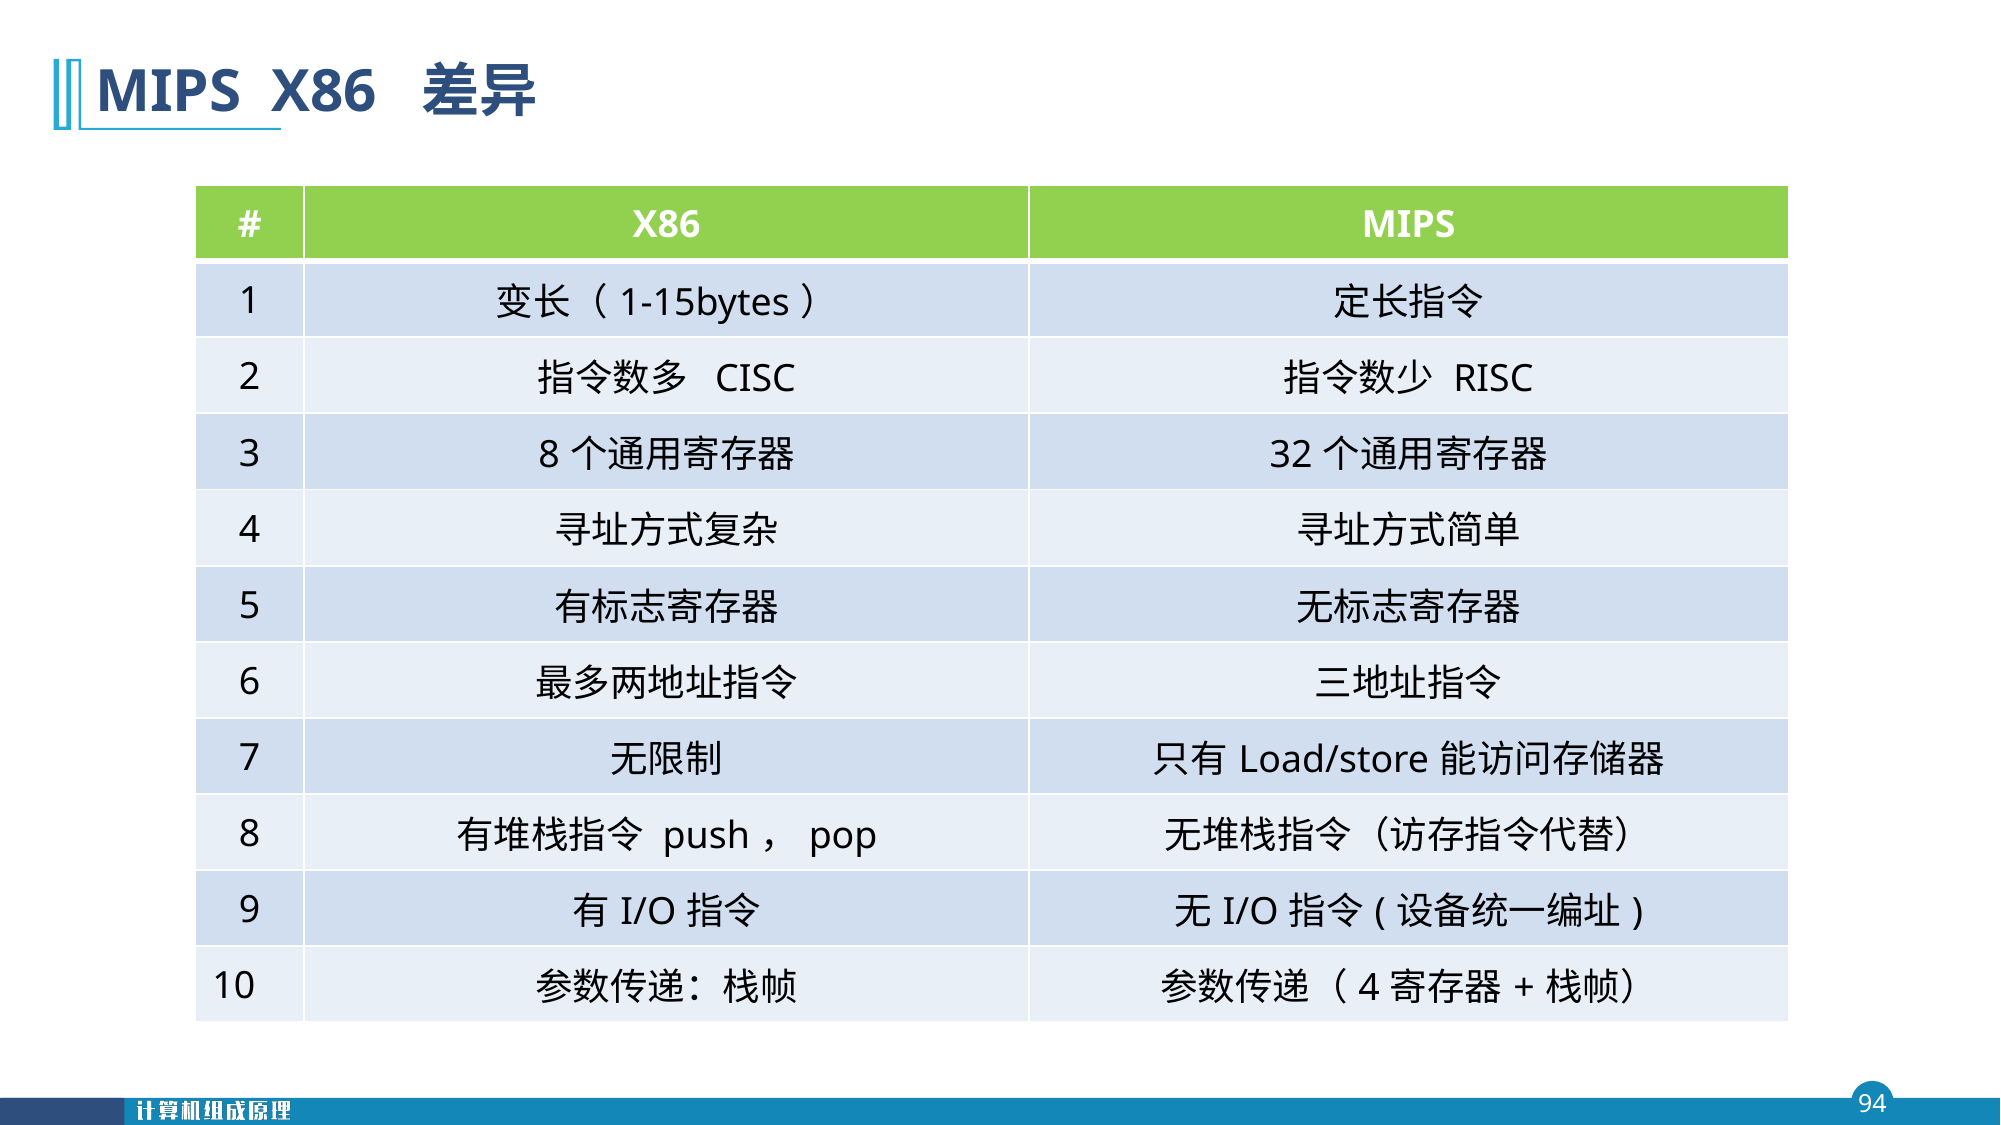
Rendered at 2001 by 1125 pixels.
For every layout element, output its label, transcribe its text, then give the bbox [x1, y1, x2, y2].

table_cell 三地址指令 [1030, 643, 1788, 717]
table_cell 参数传递：栈帧 [305, 947, 1028, 1021]
table_cell 有堆栈指令 push，pop [305, 795, 1028, 869]
title MIPS X86 差异 [80, 42, 1805, 144]
table_cell 1 [196, 264, 303, 336]
table_cell 无I/O指令(设备统一编址) [1030, 871, 1788, 945]
table_cell 寻址方式复杂 [305, 490, 1028, 565]
table_cell 无标志寄存器 [1030, 567, 1788, 641]
table_cell 变长（1-15bytes） [305, 264, 1028, 336]
table_cell 有标志寄存器 [305, 567, 1028, 641]
table_cell 4 [196, 490, 303, 565]
table_cell 寻址方式简单 [1030, 490, 1788, 565]
table_header X86 [305, 186, 1028, 258]
table_cell 5 [196, 567, 303, 641]
table_cell 参数传递（4寄存器+栈帧） [1030, 947, 1788, 1021]
table_cell 9 [196, 871, 303, 945]
table_cell 7 [196, 719, 303, 793]
table_cell 最多两地址指令 [305, 643, 1028, 717]
table_cell 无堆栈指令（访存指令代替） [1030, 795, 1788, 869]
table_cell 8个通用寄存器 [305, 414, 1028, 489]
table_cell 8 [196, 795, 303, 869]
table_cell 3 [196, 414, 303, 489]
table_cell 定长指令 [1030, 264, 1788, 336]
table_header MIPS [1030, 186, 1788, 258]
table_cell 指令数多 CISC [305, 338, 1028, 412]
table_cell 无限制 [305, 719, 1028, 793]
table_header # [196, 186, 303, 258]
table_cell 只有Load/store能访问存储器 [1030, 719, 1788, 793]
table_cell 10 [196, 947, 303, 1021]
table_cell 32个通用寄存器 [1030, 414, 1788, 489]
table_cell 2 [196, 338, 303, 412]
table_cell 有I/O指令 [305, 871, 1028, 945]
table_cell 指令数少 RISC [1030, 338, 1788, 412]
table_cell 6 [196, 643, 303, 717]
